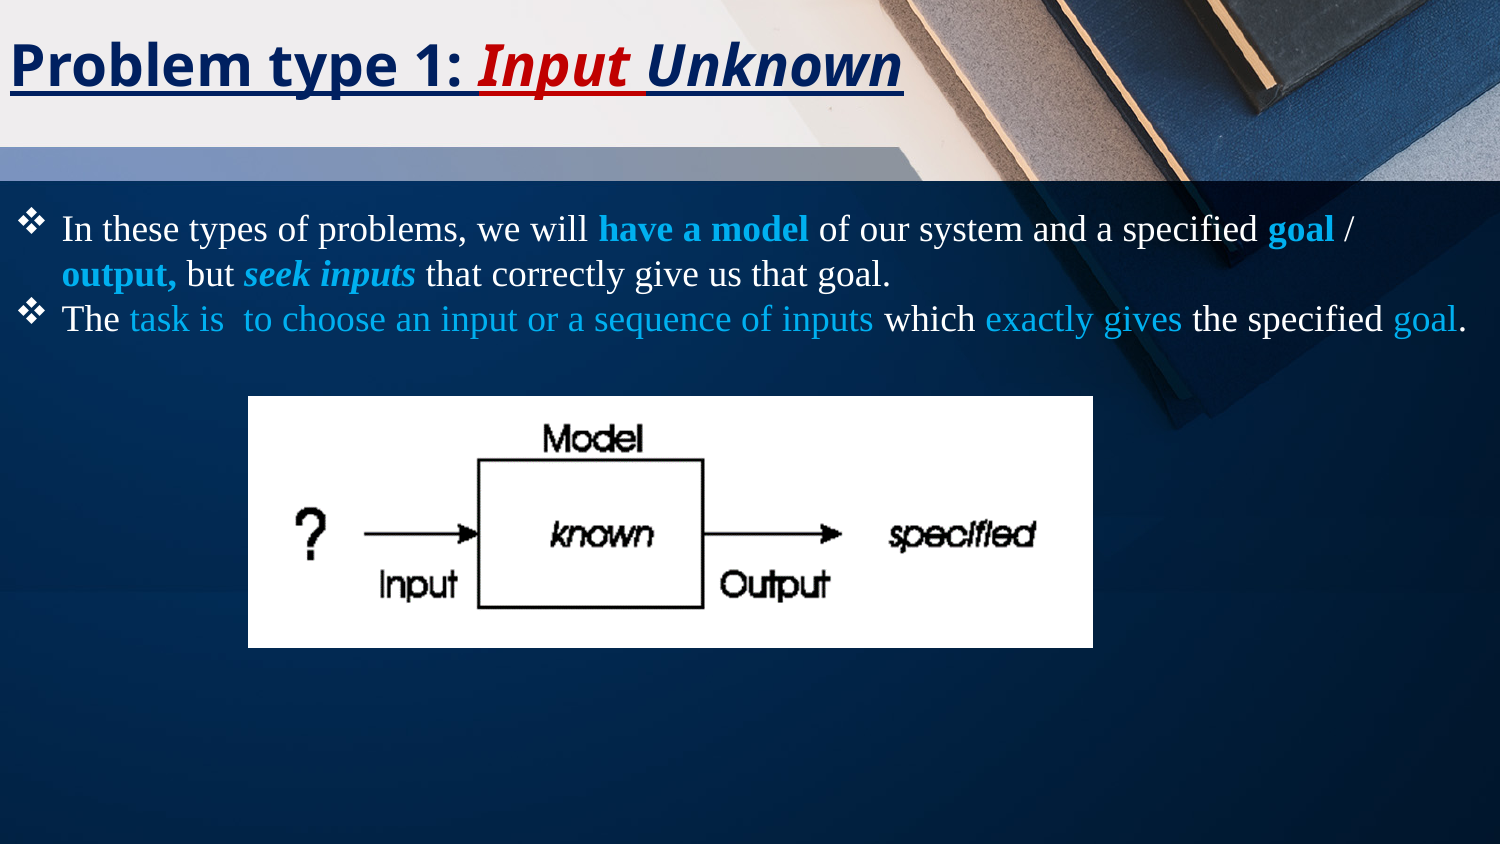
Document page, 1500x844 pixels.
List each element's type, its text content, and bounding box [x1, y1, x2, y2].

text_box Problem type 1: Input Unknown [0, 21, 919, 106]
text_box In these types of problems, we will have a model of our system and a specified goal / output, but seek inputs that correctly give us that goal. The task is to choose an input or a sequence of inputs which exactly gives the specified goal. [0, 196, 1495, 347]
picture [0, 0, 1500, 844]
